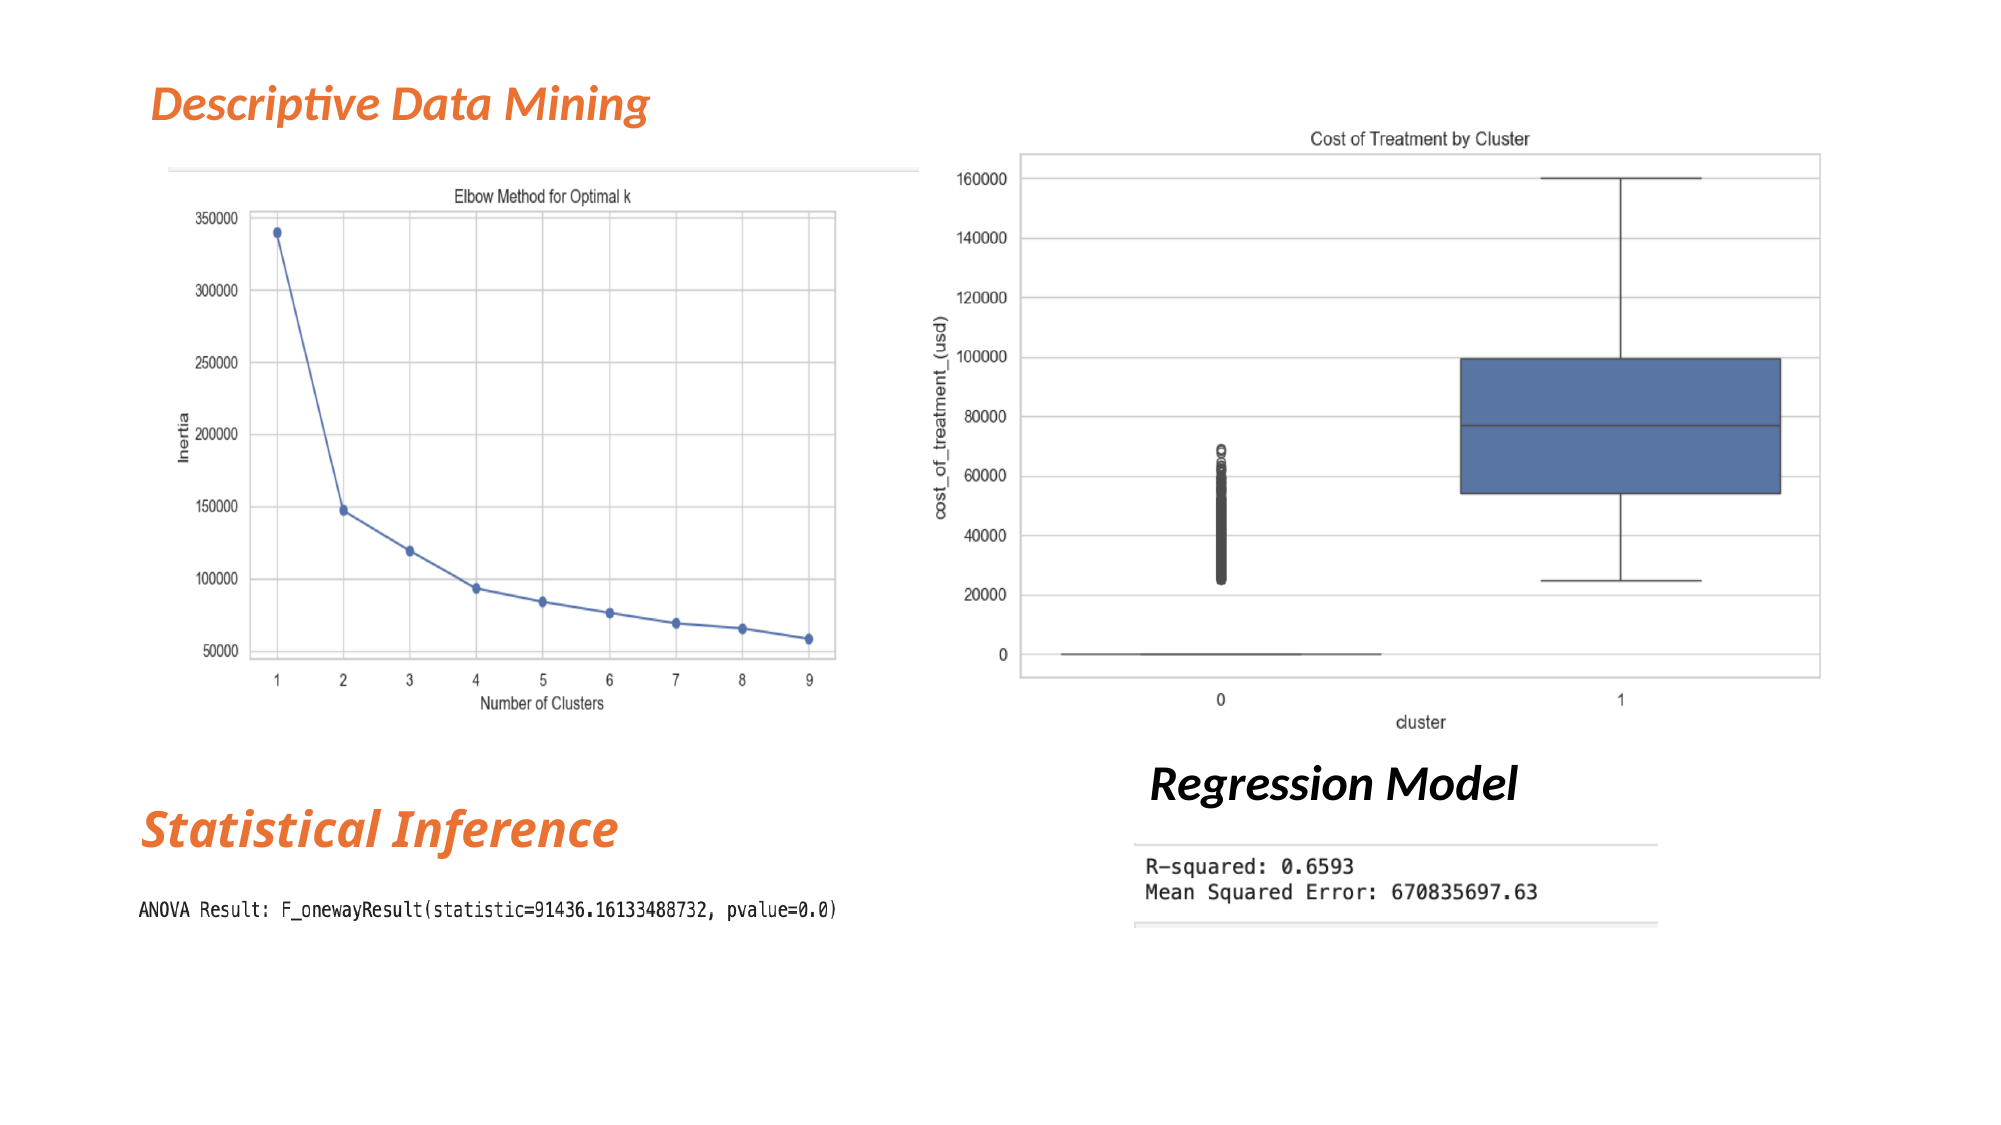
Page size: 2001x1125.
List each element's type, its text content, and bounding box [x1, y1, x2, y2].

picture [136, 117, 1939, 742]
picture [1112, 843, 1658, 928]
text_box Descriptive Data Mining [135, 63, 667, 139]
picture [120, 899, 864, 957]
text_box Regression Model [1134, 742, 1534, 818]
text_box Statistical Inference [126, 789, 635, 865]
